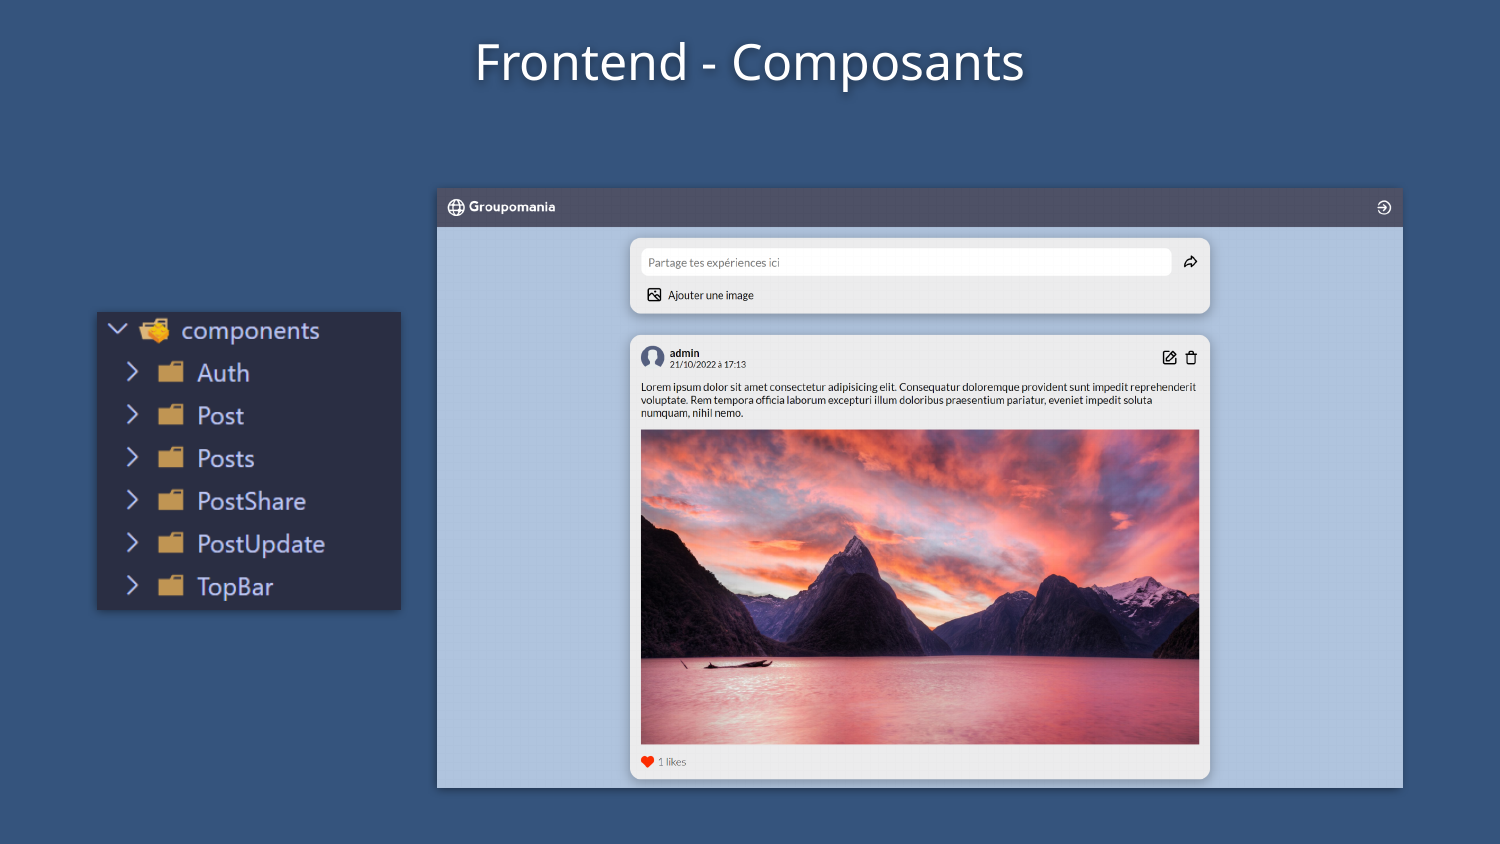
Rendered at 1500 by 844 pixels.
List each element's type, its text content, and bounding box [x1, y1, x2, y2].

picture [97, 312, 401, 610]
picture [437, 188, 1403, 788]
text_box Frontend - Composants [0, 0, 1500, 122]
